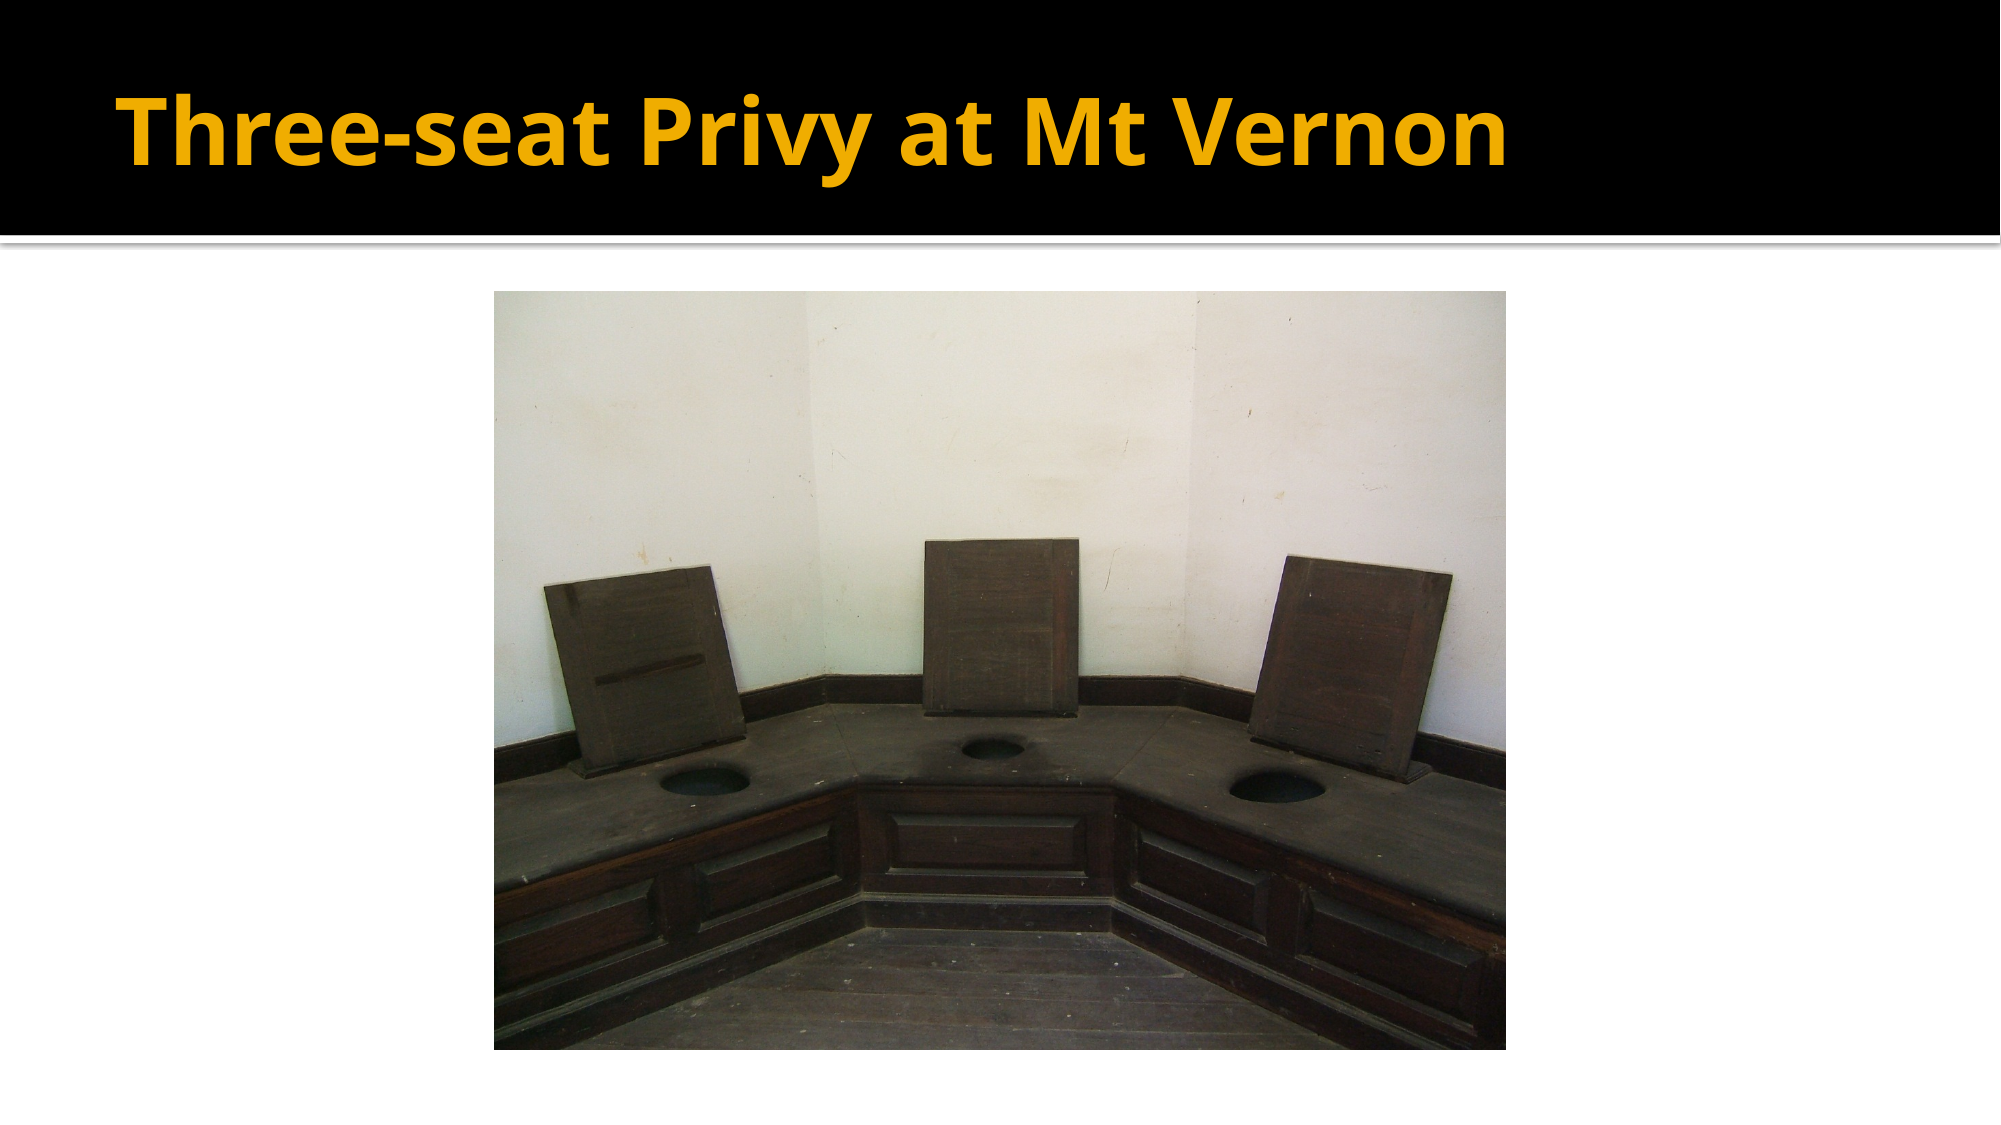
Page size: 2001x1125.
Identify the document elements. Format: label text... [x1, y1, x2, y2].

title Three-seat Privy at Mt Vernon [99, 25, 1900, 231]
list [494, 291, 1506, 1050]
